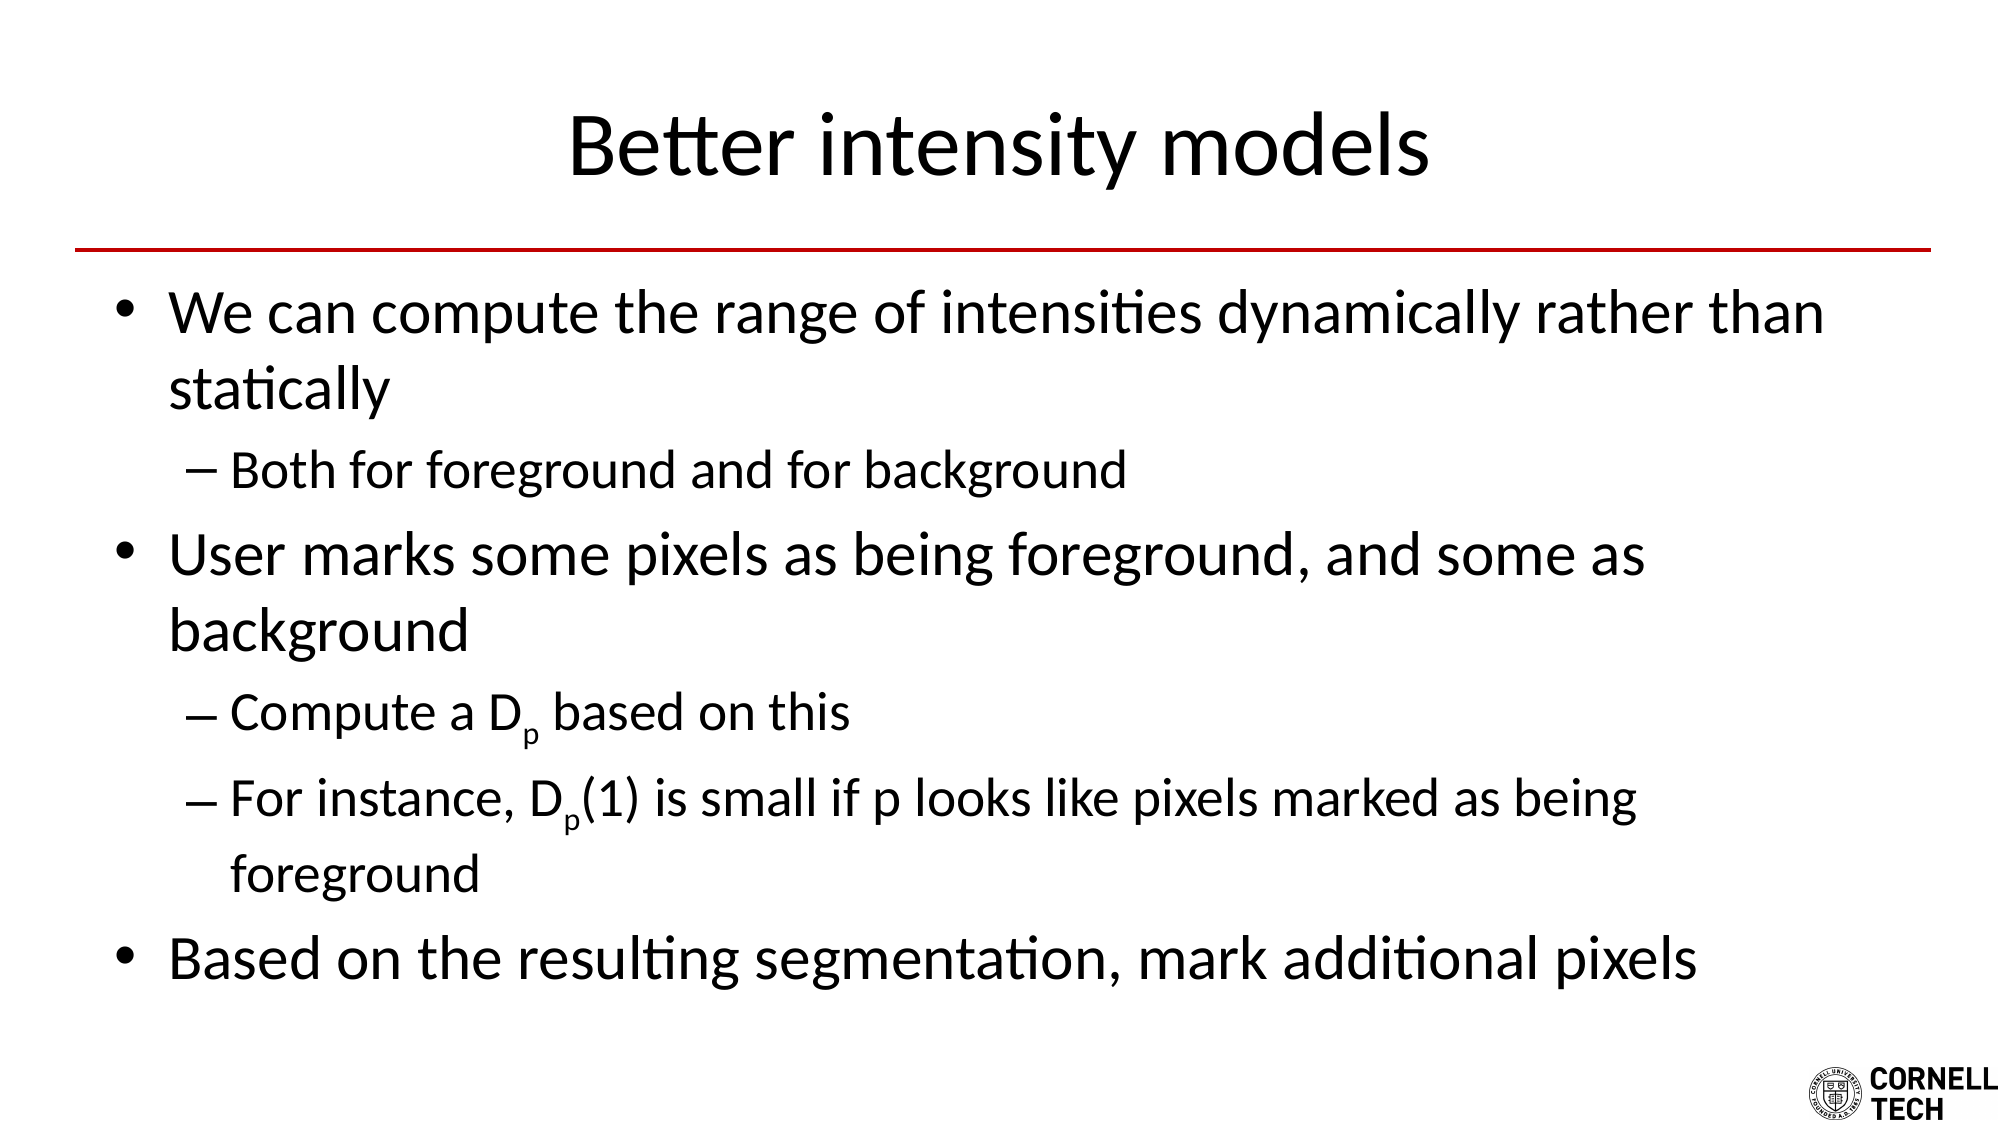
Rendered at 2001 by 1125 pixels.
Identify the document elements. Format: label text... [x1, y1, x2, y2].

picture [1809, 1067, 1998, 1120]
title Better intensity models [99, 45, 1900, 233]
list We can compute the range of intensities dynamically rather than statically Both for foreground and for background User marks some pixels as being foreground, and some as background Compute a Dp based on this For instance, Dp(1) is small if p looks like pixels marked as being foreground Based on the resulting segmentation, mark additional pixels [99, 262, 1900, 1005]
